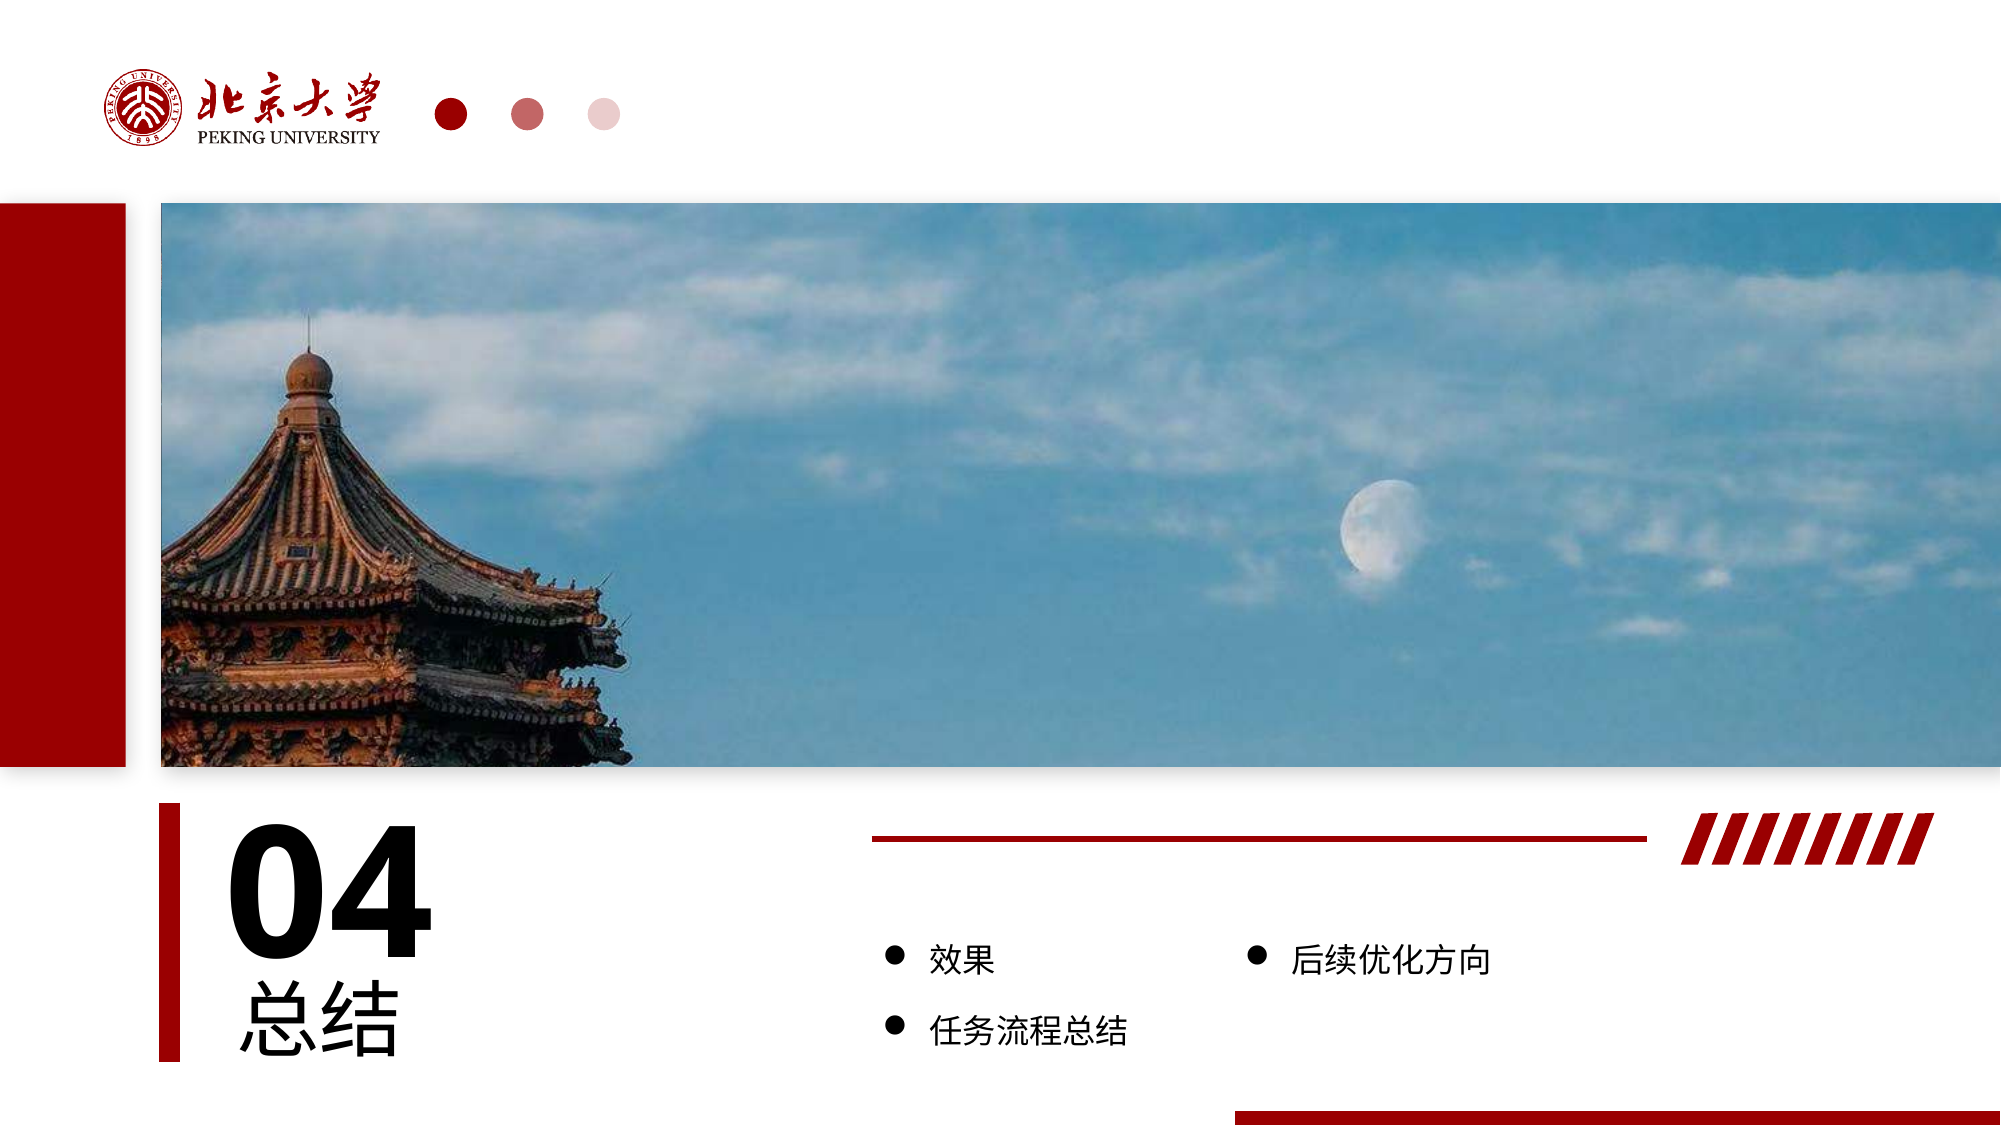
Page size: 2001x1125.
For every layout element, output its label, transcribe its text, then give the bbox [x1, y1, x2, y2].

text_box 任务流程总结 [867, 1002, 1152, 1058]
text_box [1235, 1111, 2000, 1125]
text_box 效果 [867, 932, 1019, 987]
text_box 后续优化方向 [1230, 932, 1514, 987]
picture [104, 69, 380, 147]
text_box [434, 97, 621, 131]
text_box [1682, 813, 1933, 864]
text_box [169, 767, 437, 1075]
picture [161, 203, 2001, 767]
text_box [0, 203, 126, 767]
